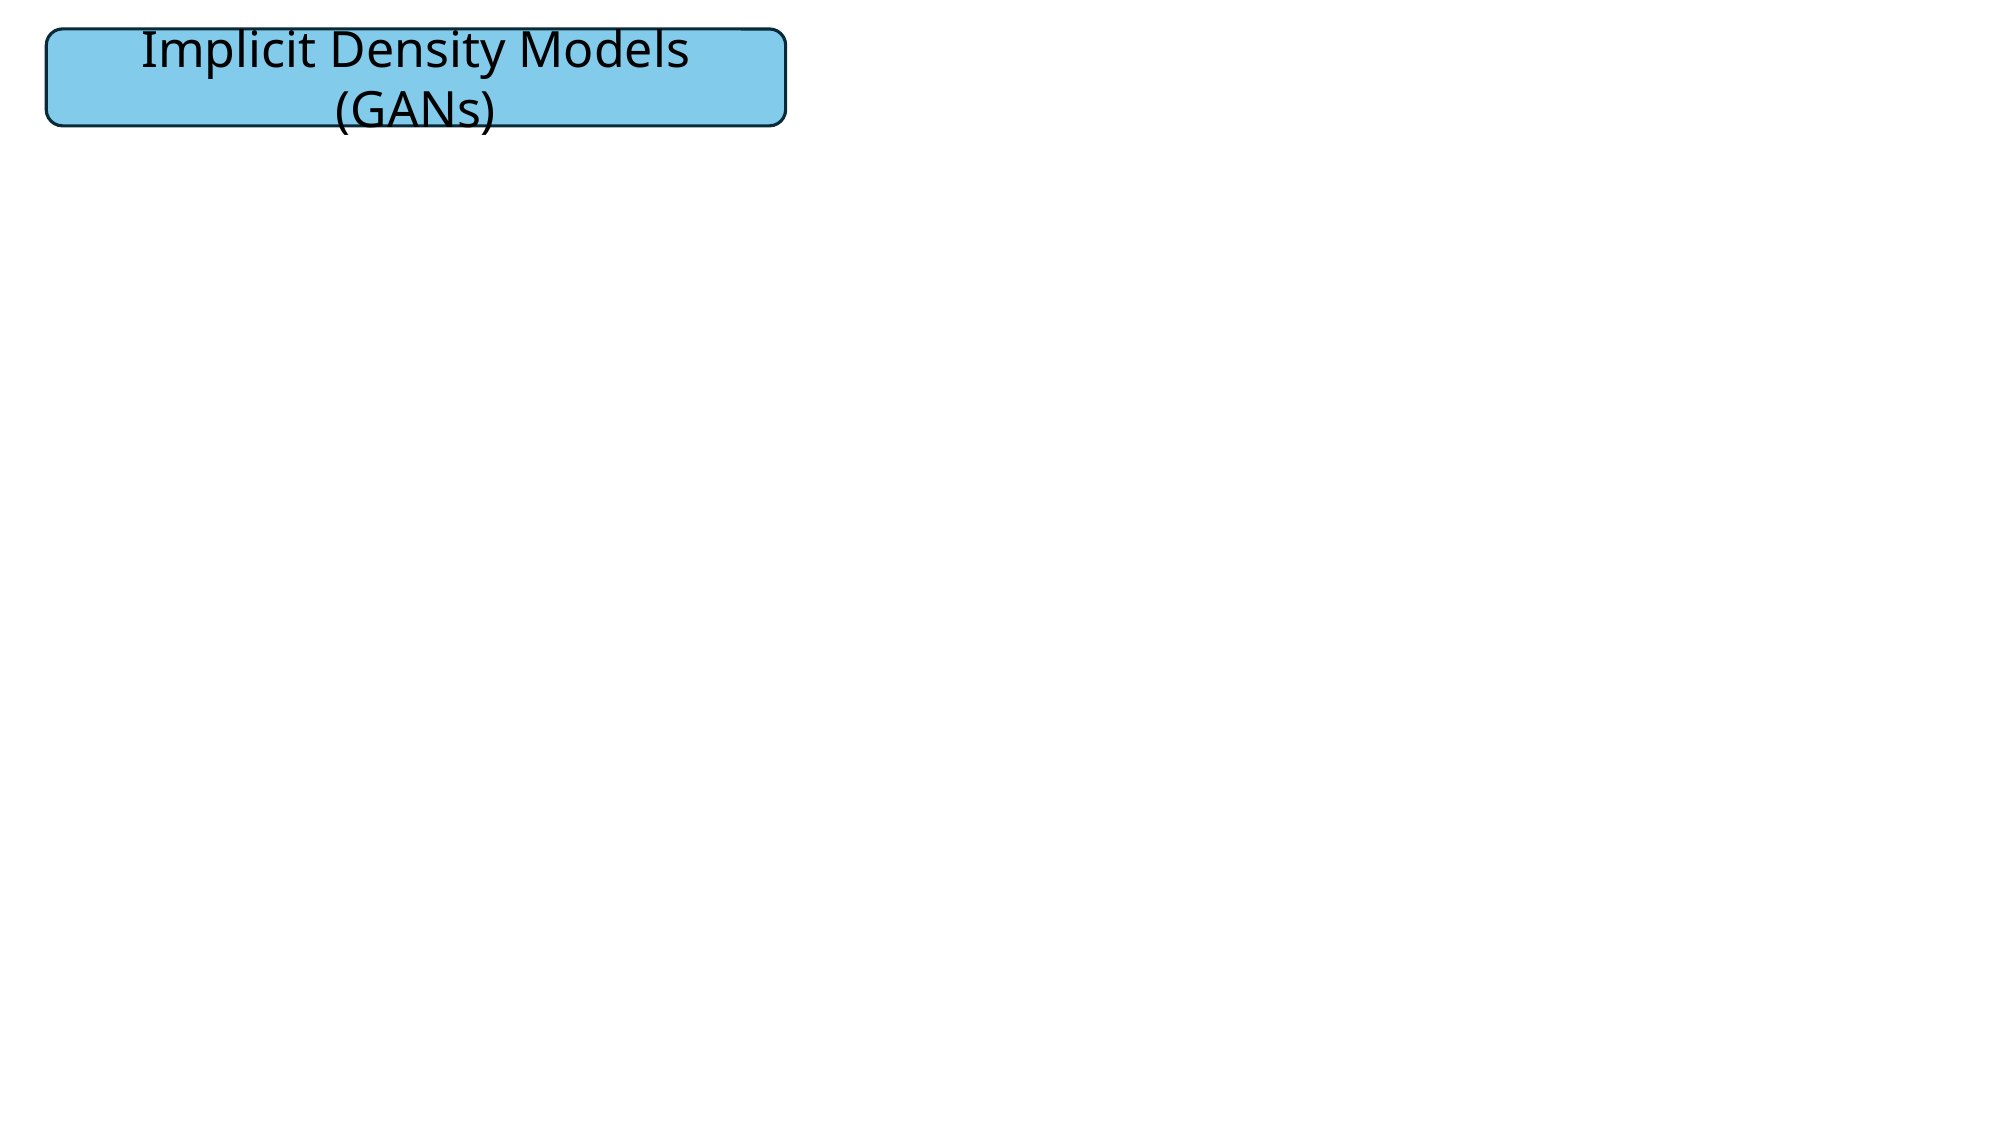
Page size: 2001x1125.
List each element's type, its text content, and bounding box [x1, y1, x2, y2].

text_box Implicit Density Models (GANs) [44, 27, 788, 128]
